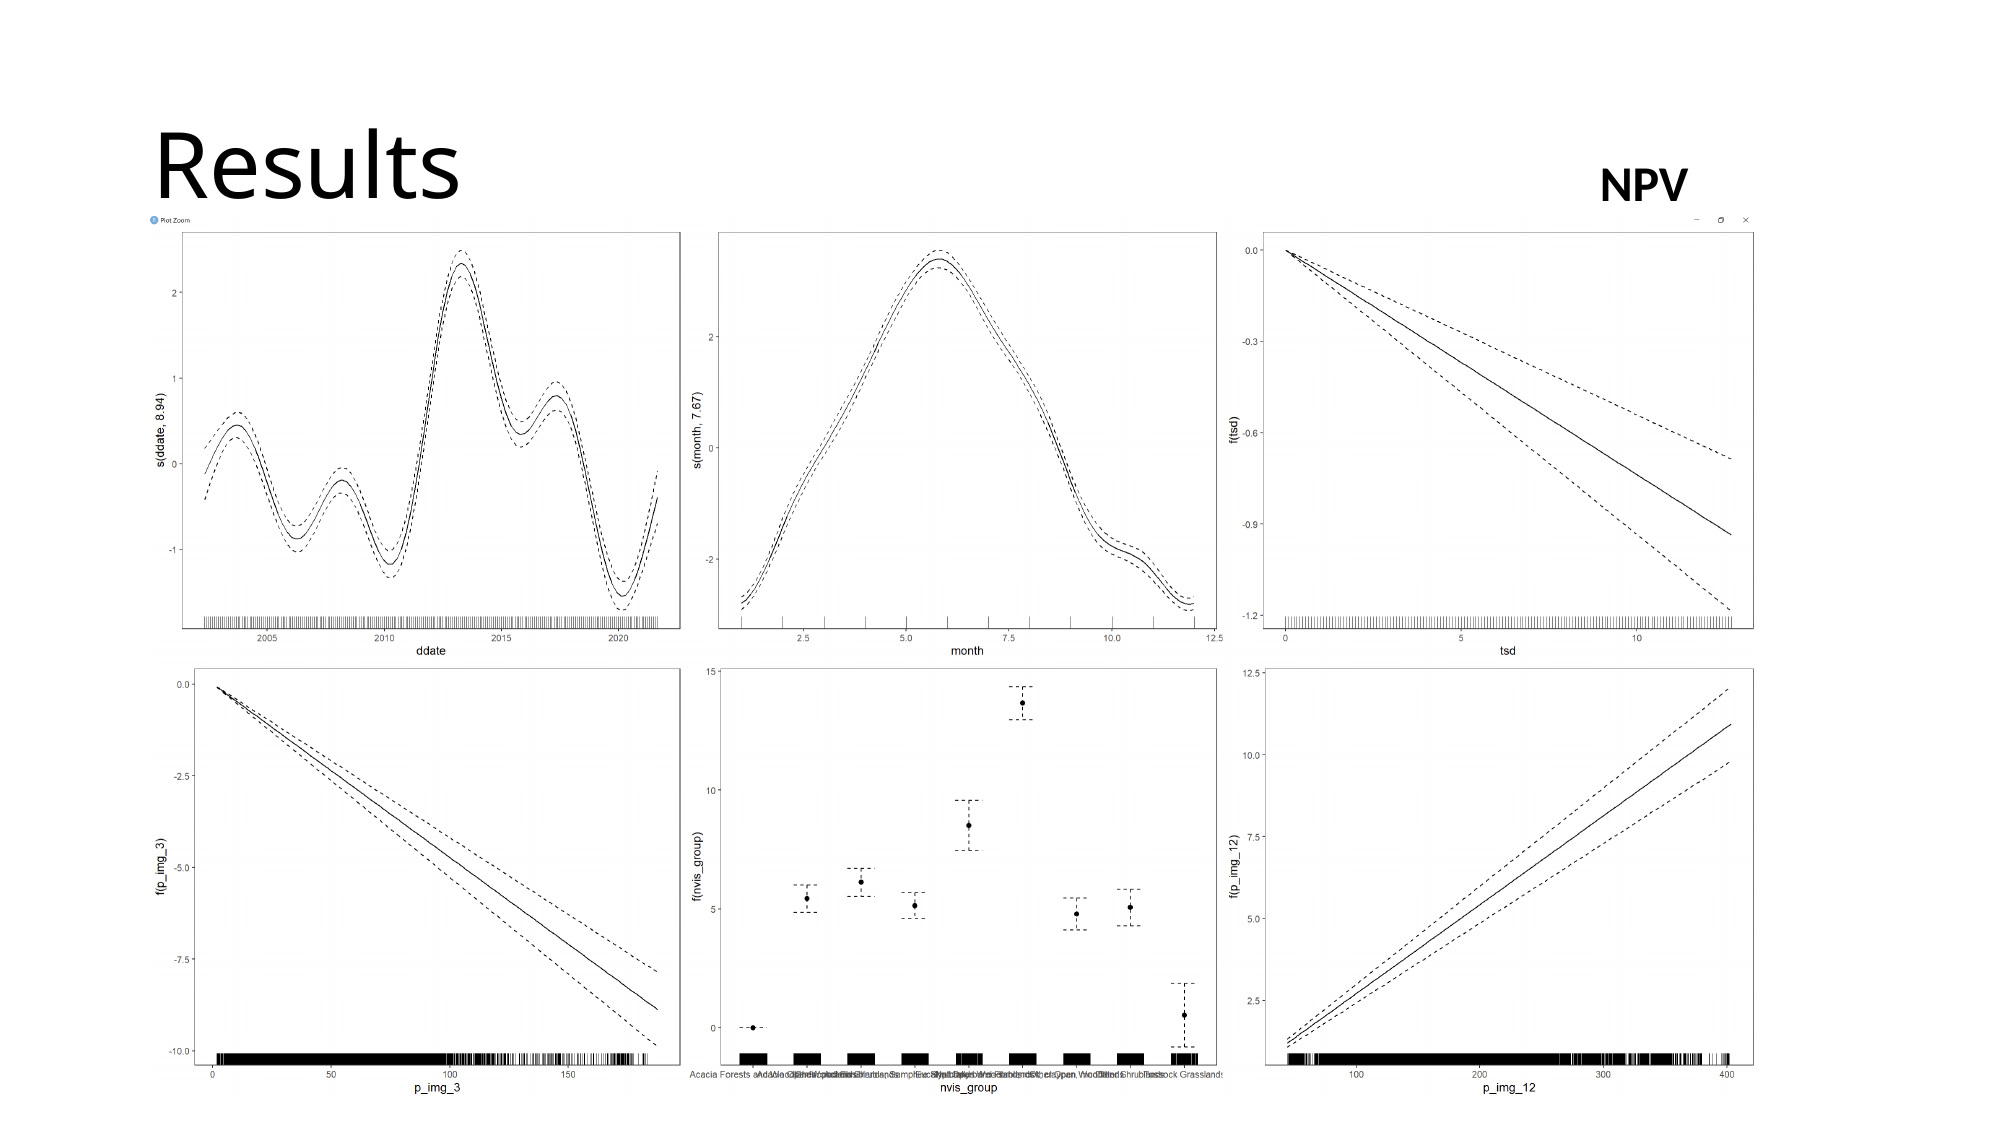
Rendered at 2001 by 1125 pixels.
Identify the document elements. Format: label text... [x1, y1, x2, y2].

text_box NPV [1584, 143, 1704, 214]
picture [149, 214, 1759, 1099]
title Results [137, 59, 1863, 278]
